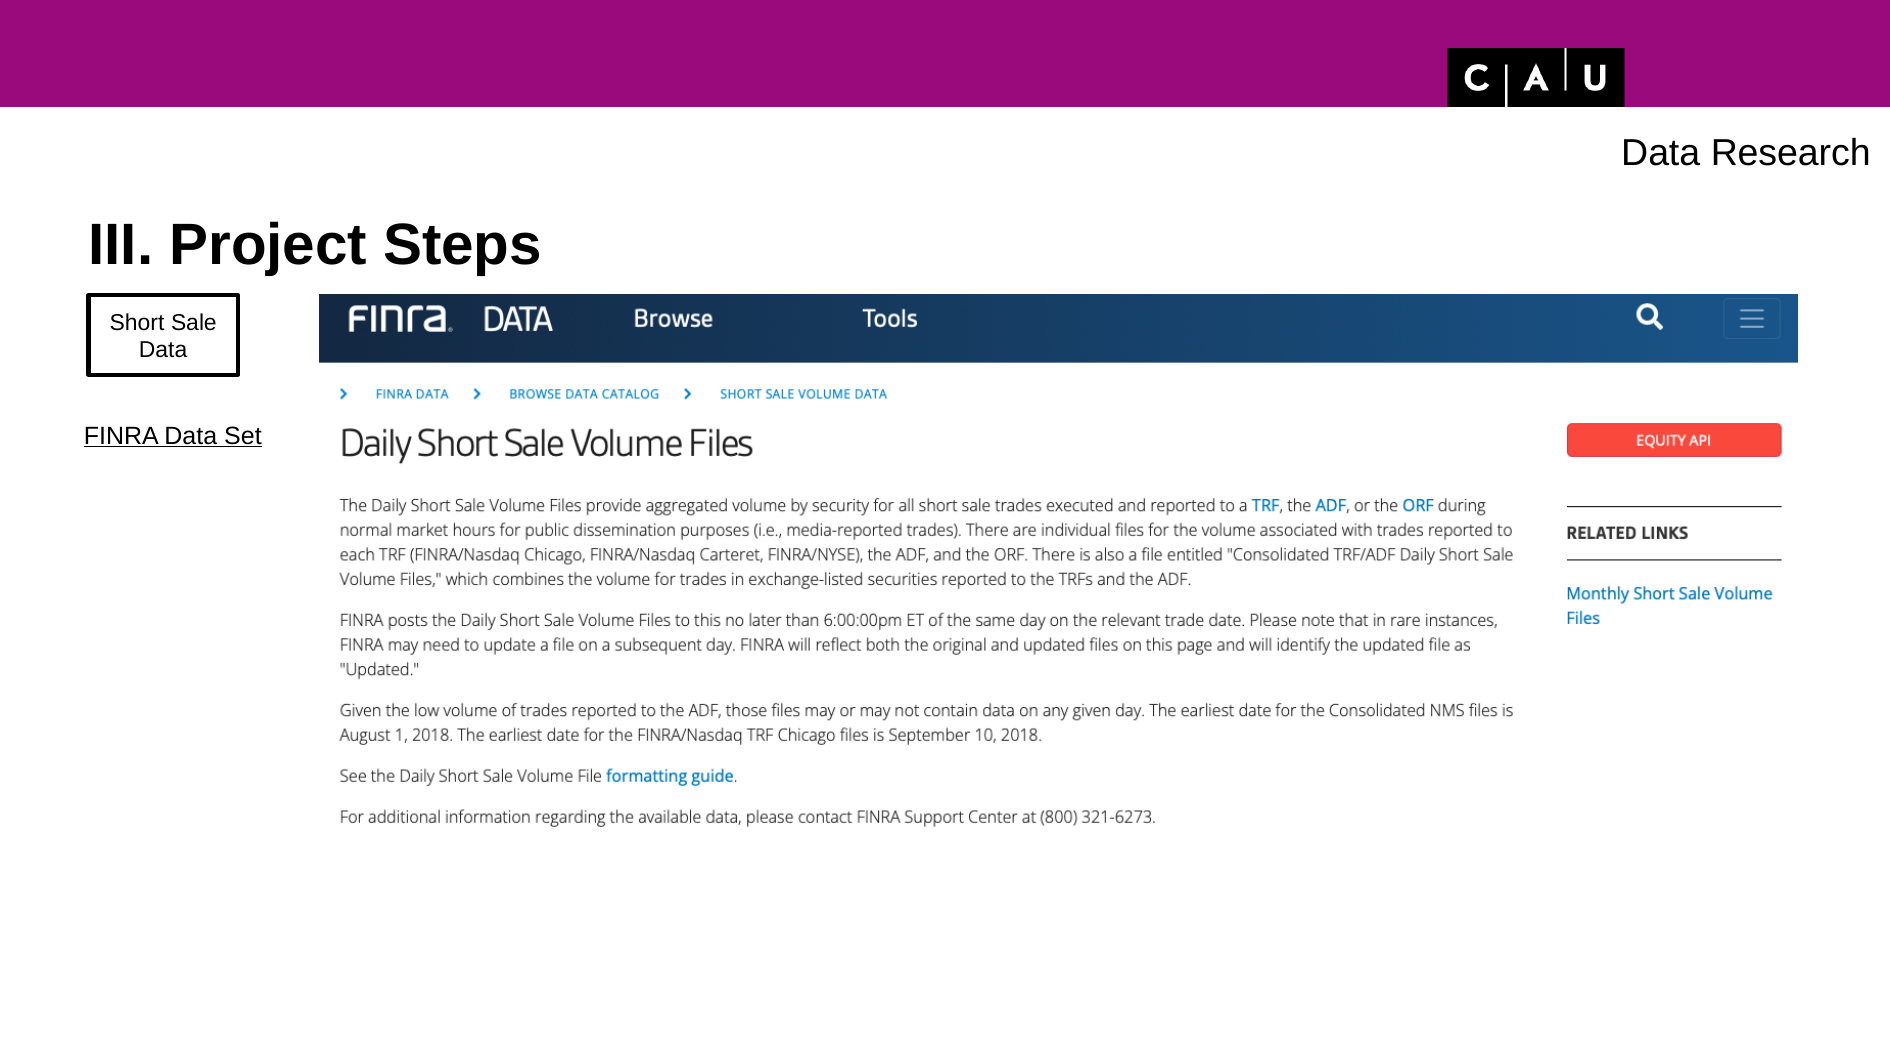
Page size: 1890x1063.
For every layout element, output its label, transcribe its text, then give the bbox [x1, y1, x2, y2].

text_box Short Sale Data [86, 293, 240, 377]
text_box FINRA Data Set [46, 399, 301, 470]
picture [319, 294, 1798, 831]
picture [0, 0, 1890, 107]
text_box III. Project Steps [88, 206, 1743, 313]
text_box Data Research [1600, 113, 1890, 187]
